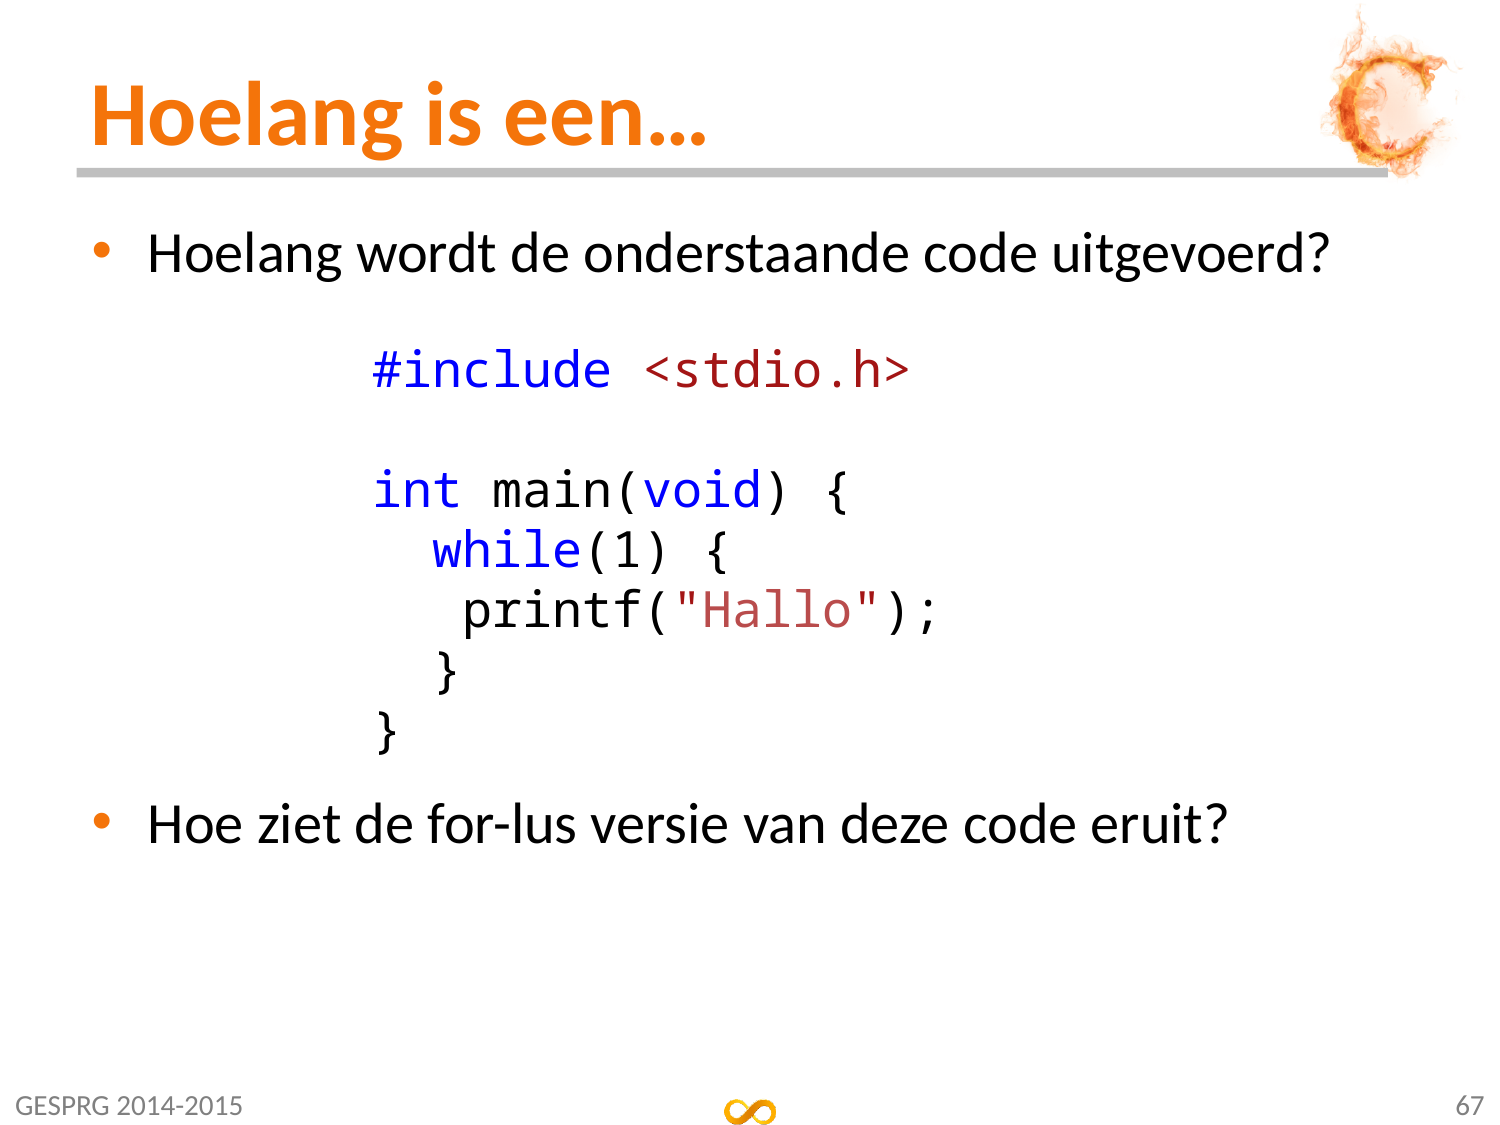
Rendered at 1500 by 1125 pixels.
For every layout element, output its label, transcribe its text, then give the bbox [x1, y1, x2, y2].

slide_number GESPRG 2014-2015 [0, 1082, 350, 1125]
slide_number 67 [1149, 1082, 1500, 1125]
text_box [755, 633, 1346, 1047]
title Hoelang is een… [75, 45, 1425, 173]
picture [723, 1098, 776, 1125]
picture [1316, 0, 1471, 185]
text_box #include <stdio.h> int main(void) { while(1) { printf("Hallo"); } } [371, 337, 1228, 861]
list Hoelang wordt de onderstaande code uitgevoerd? Hoe ziet de for-lus versie van deze code eruit? [76, 207, 1427, 988]
